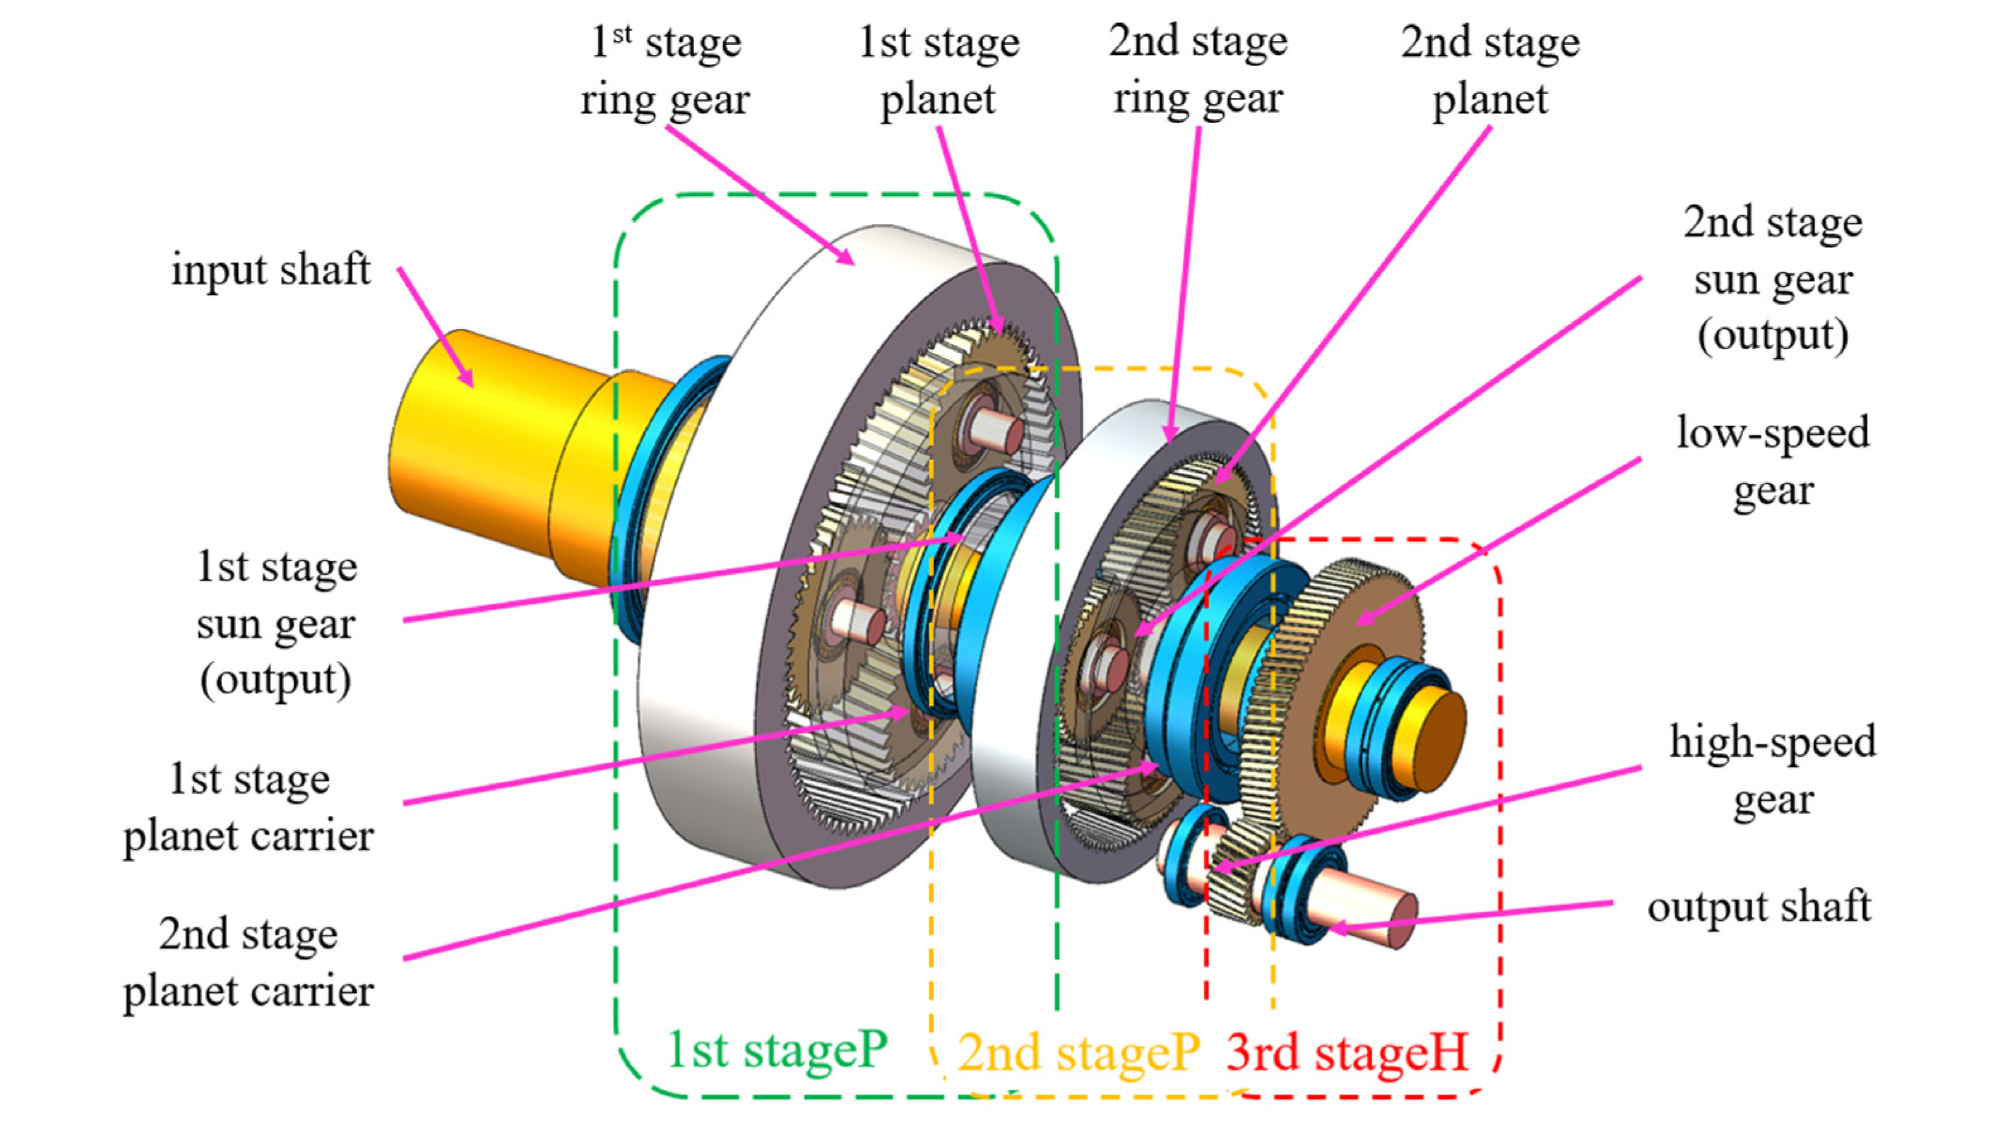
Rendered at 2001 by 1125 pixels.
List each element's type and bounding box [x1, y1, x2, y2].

picture [103, 0, 1897, 1125]
